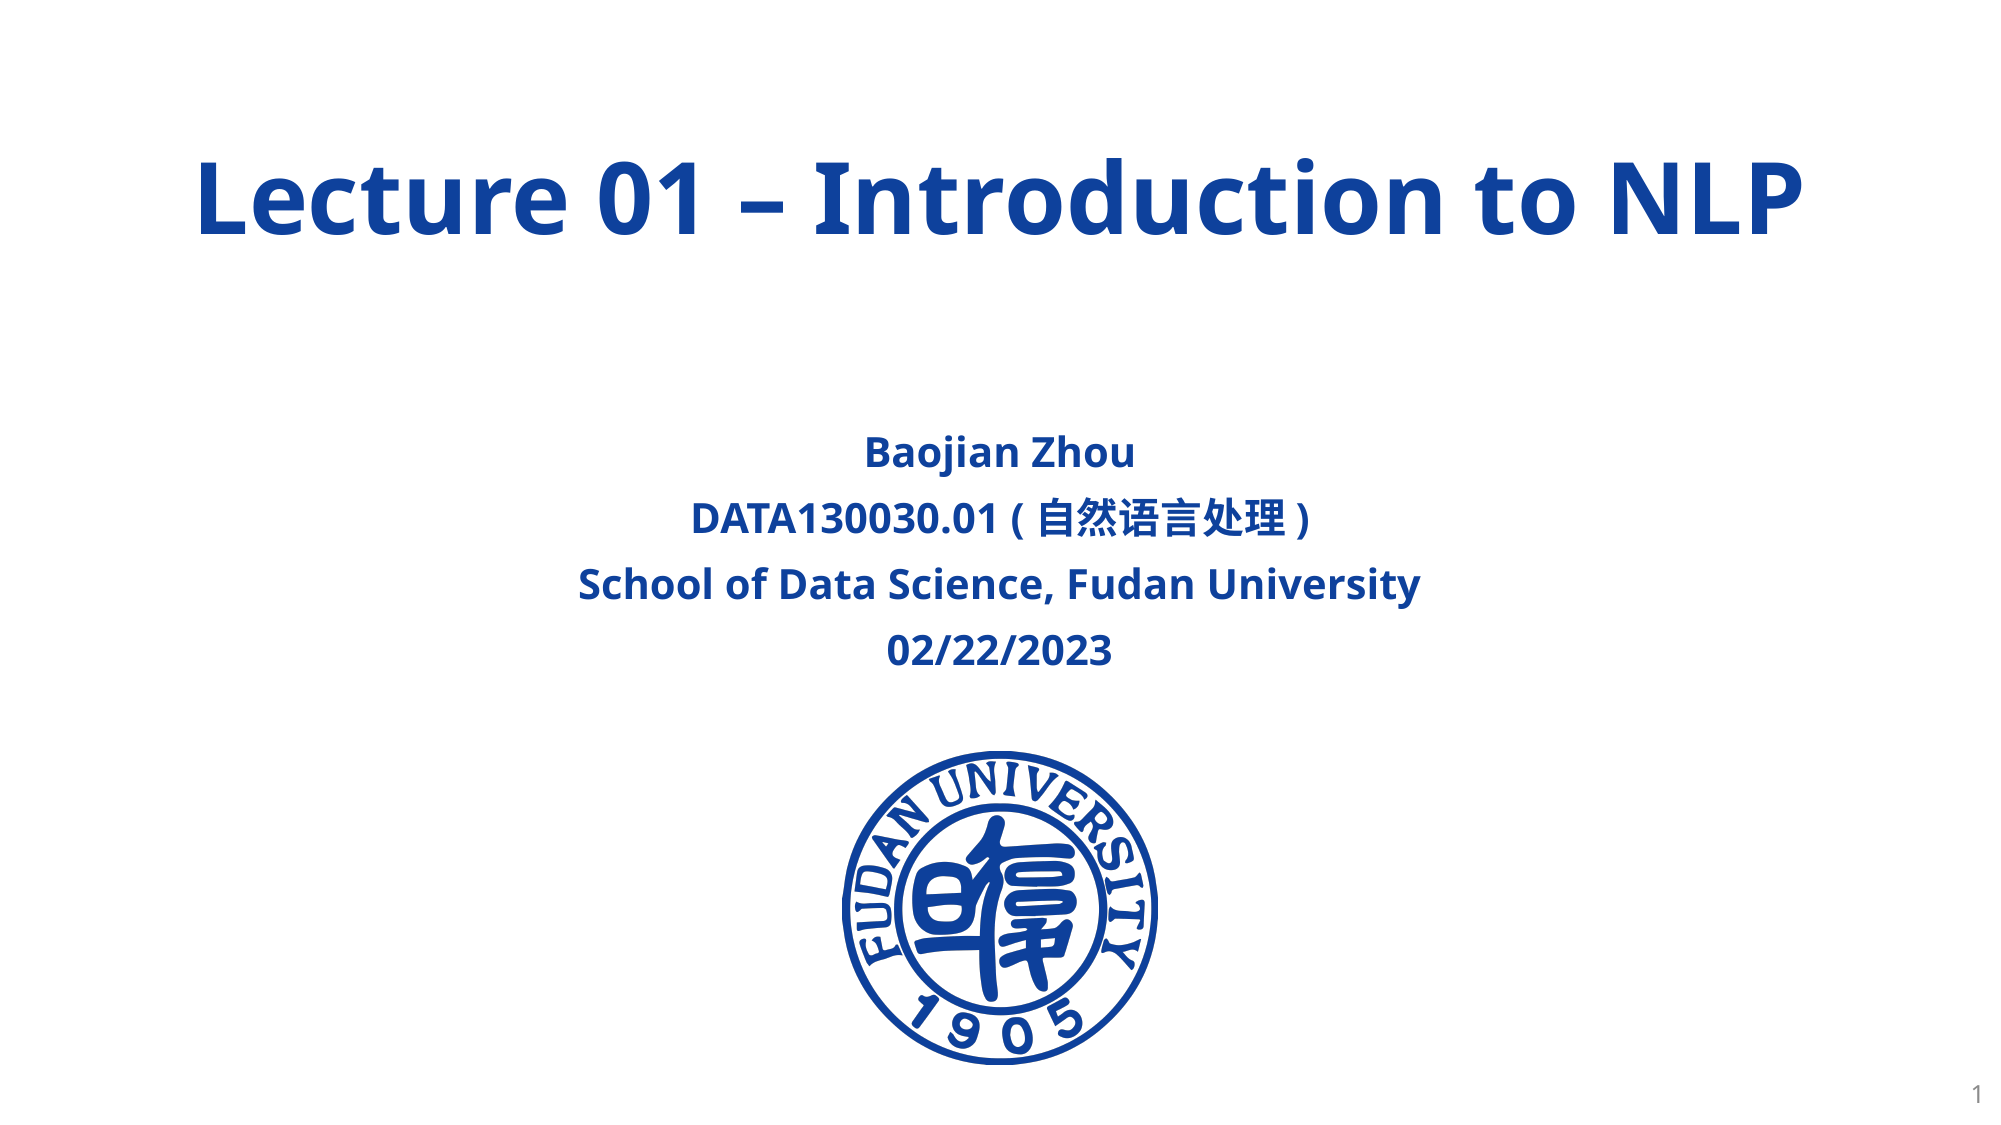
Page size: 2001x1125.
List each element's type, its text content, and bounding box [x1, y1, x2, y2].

slide_number 1 [1905, 1065, 2000, 1125]
title Lecture 01 – Introduction to NLP [127, 89, 1873, 264]
subtitle Baojian Zhou DATA130030.01 (自然语言处理) School of Data Science, Fudan University 02/22/2023 [249, 424, 1750, 701]
picture [842, 751, 1158, 1065]
